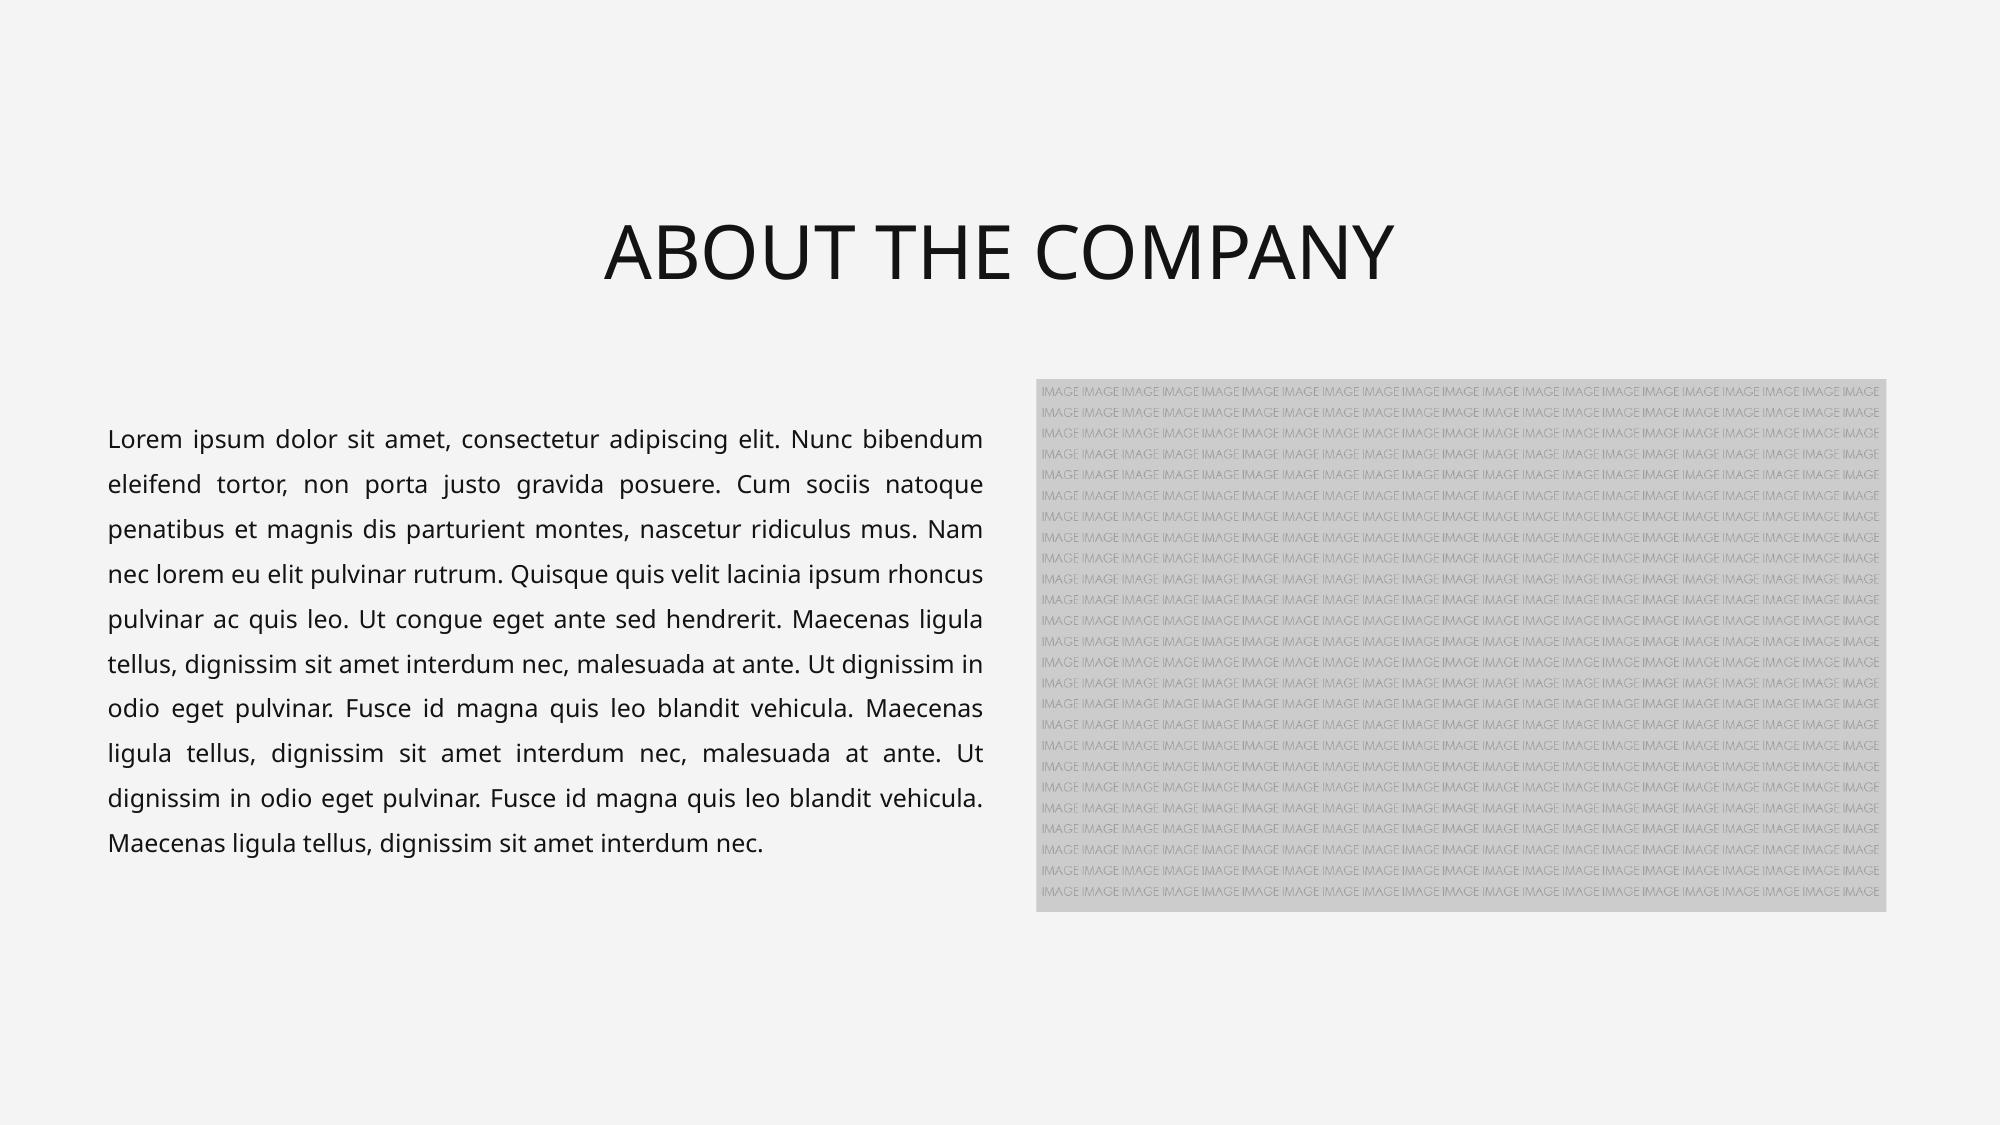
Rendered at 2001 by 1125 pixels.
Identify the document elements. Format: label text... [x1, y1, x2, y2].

text_box [1035, 379, 1887, 912]
text_box Lorem ipsum dolor sit amet, consectetur adipiscing elit. Nunc bibendum eleifend tortor, non porta justo gravida posuere. Cum sociis natoque penatibus et magnis dis parturient montes, nascetur ridiculus mus. Nam nec lorem eu elit pulvinar rutrum. Quisque quis velit lacinia ipsum rhoncus pulvinar ac quis leo. Ut congue eget ante sed hendrerit. Maecenas ligula tellus, dignissim sit amet interdum nec, malesuada at ante. Ut dignissim in odio eget pulvinar. Fusce id magna quis leo blandit vehicula. Maecenas ligula tellus, dignissim sit amet interdum nec, malesuada at ante. Ut dignissim in odio eget pulvinar. Fusce id magna quis leo blandit vehicula. Maecenas ligula tellus, dignissim sit amet interdum nec. [92, 401, 1000, 865]
text_box ABOUT THE COMPANY [92, 152, 1907, 303]
